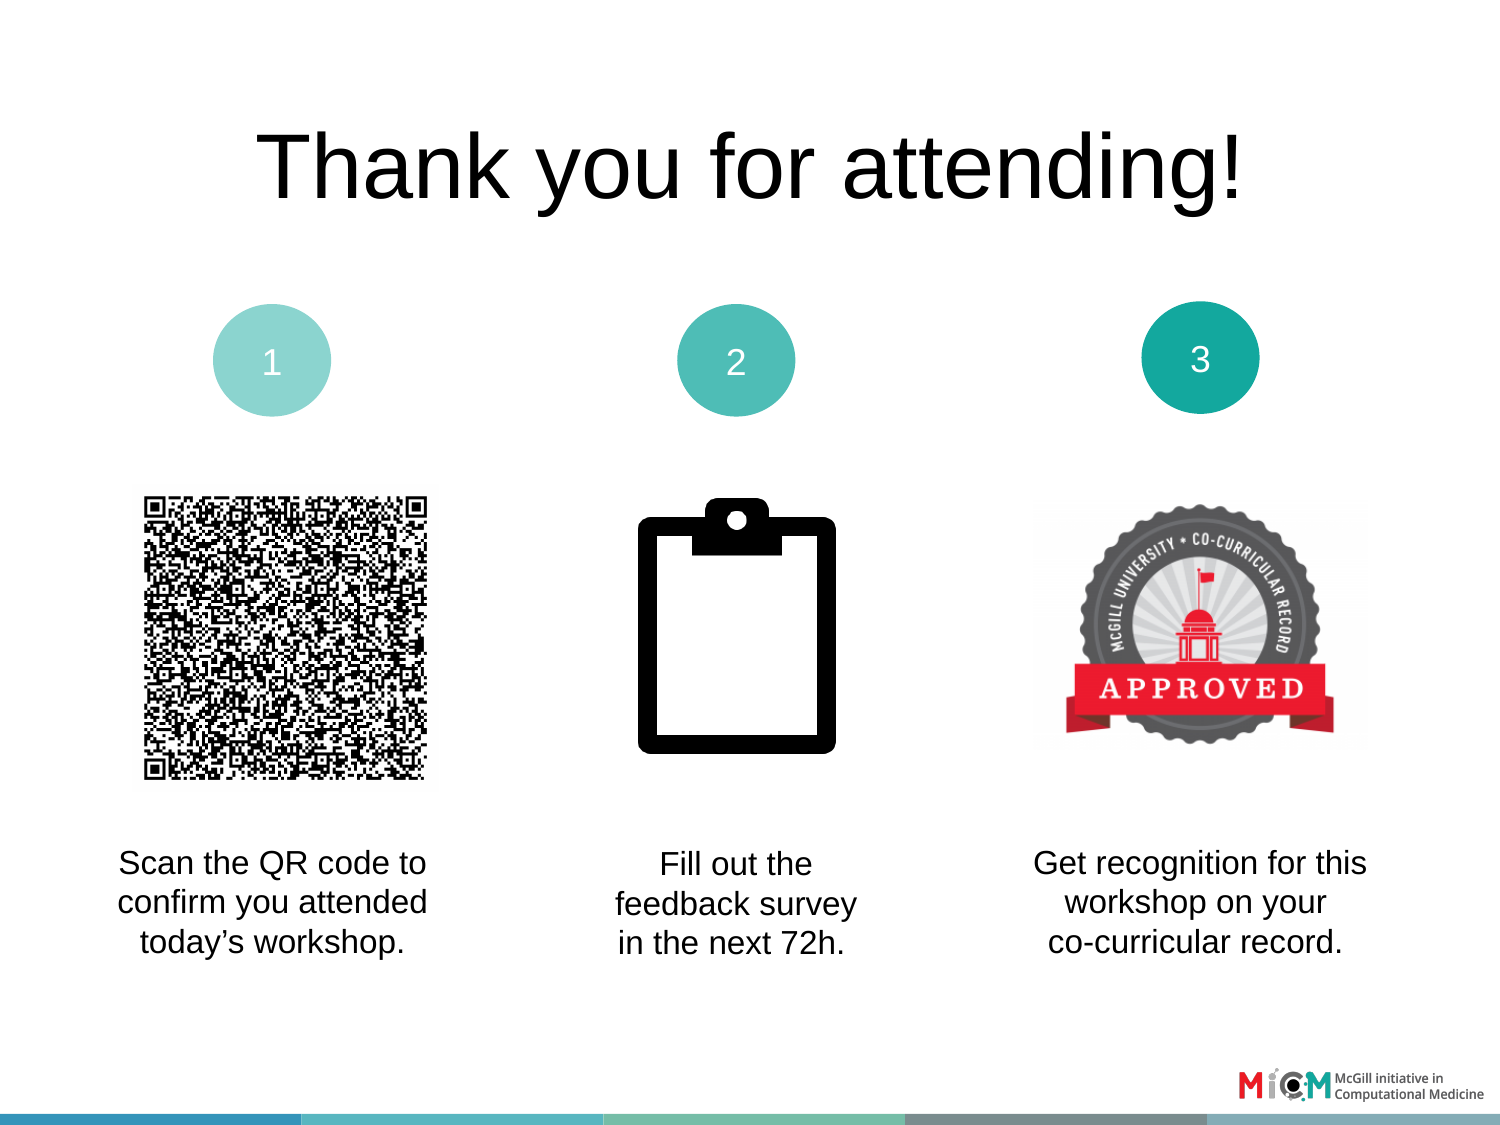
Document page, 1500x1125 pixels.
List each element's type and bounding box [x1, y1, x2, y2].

picture [132, 484, 439, 792]
text_box [583, 834, 890, 969]
picture [1211, 1051, 1500, 1122]
title [103, 59, 1397, 278]
picture [1033, 500, 1368, 751]
text_box [211, 302, 333, 418]
picture [583, 472, 890, 779]
text_box [1140, 300, 1261, 415]
text_box [676, 302, 797, 418]
text_box [88, 833, 456, 968]
text_box [979, 833, 1422, 968]
